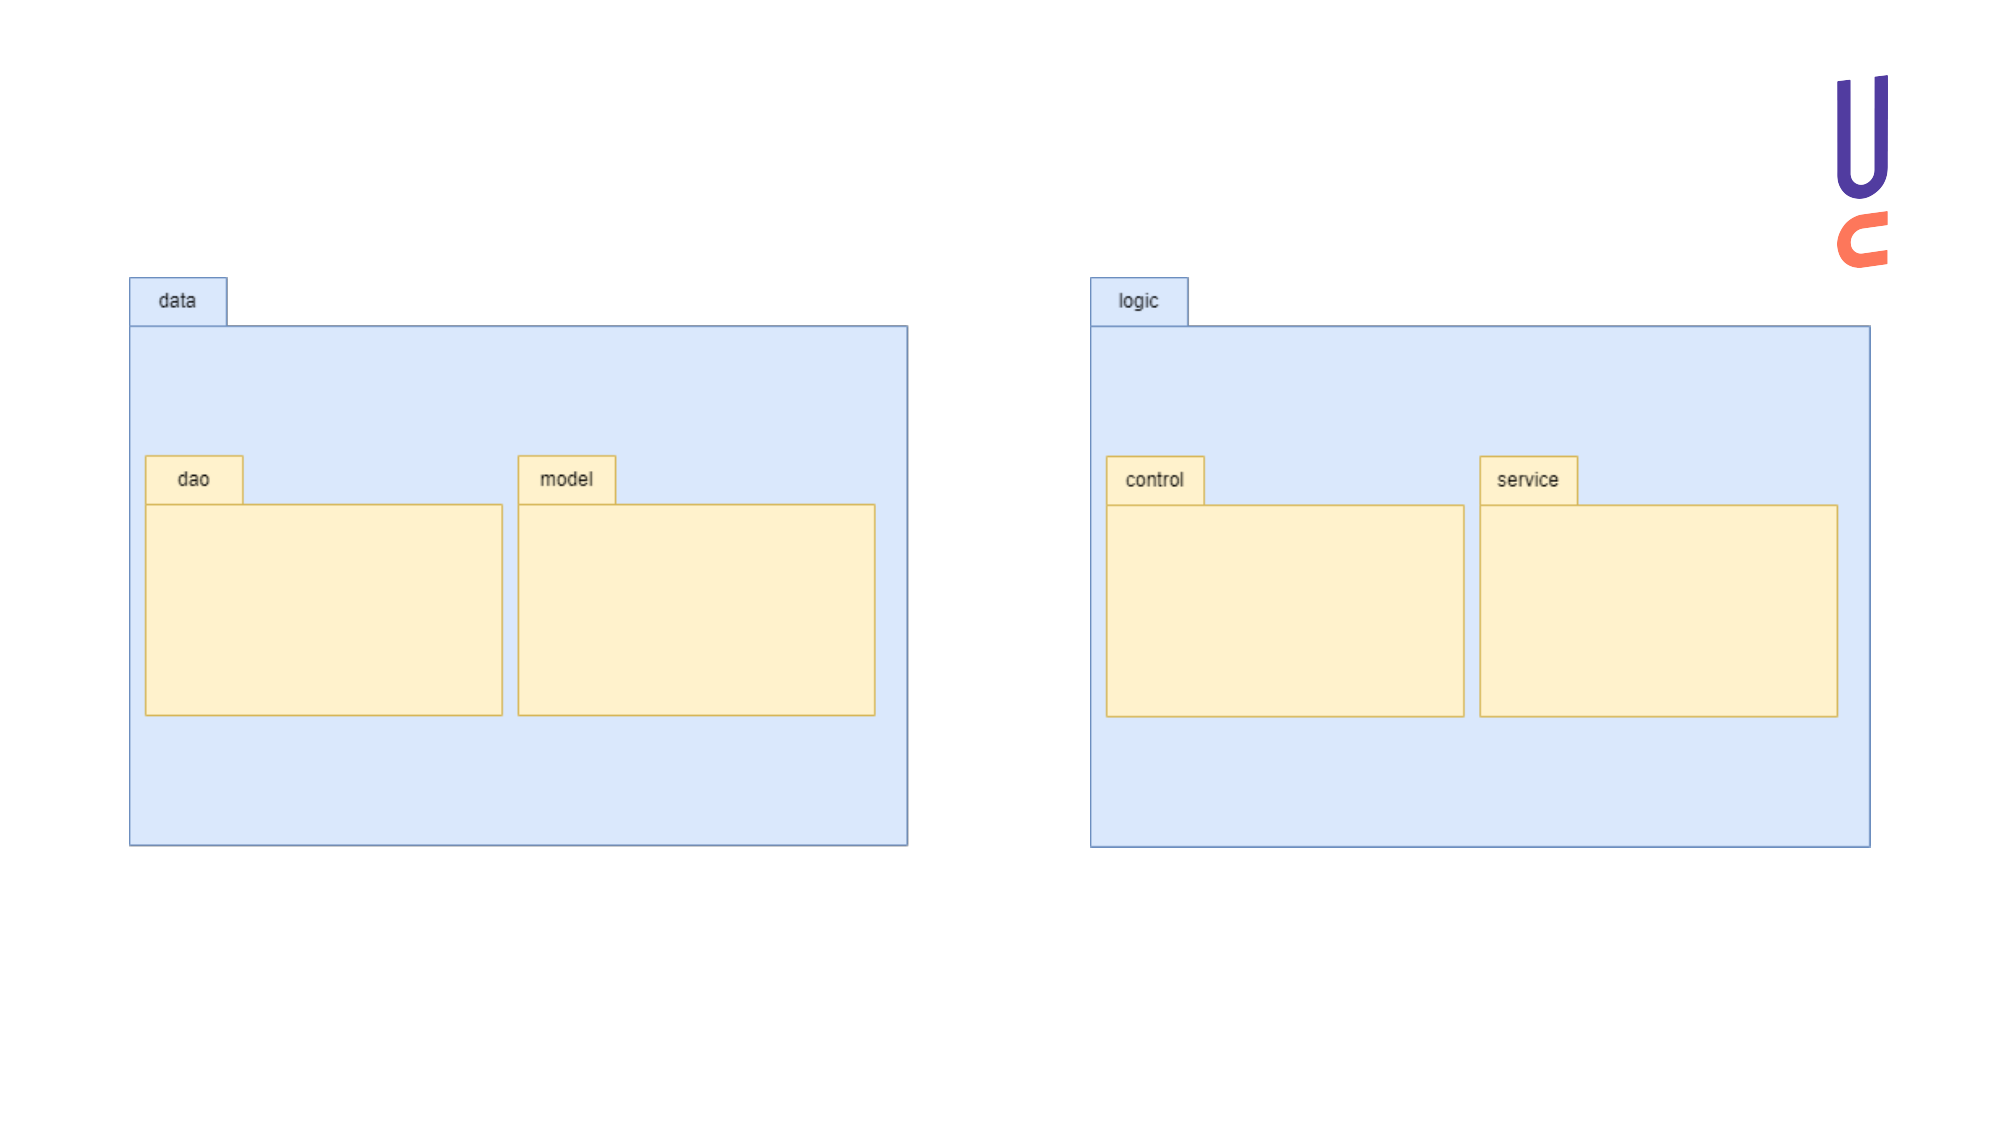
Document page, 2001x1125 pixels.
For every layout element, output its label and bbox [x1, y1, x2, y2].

picture [1837, 75, 1888, 268]
picture [128, 277, 910, 848]
picture [1090, 277, 1871, 848]
